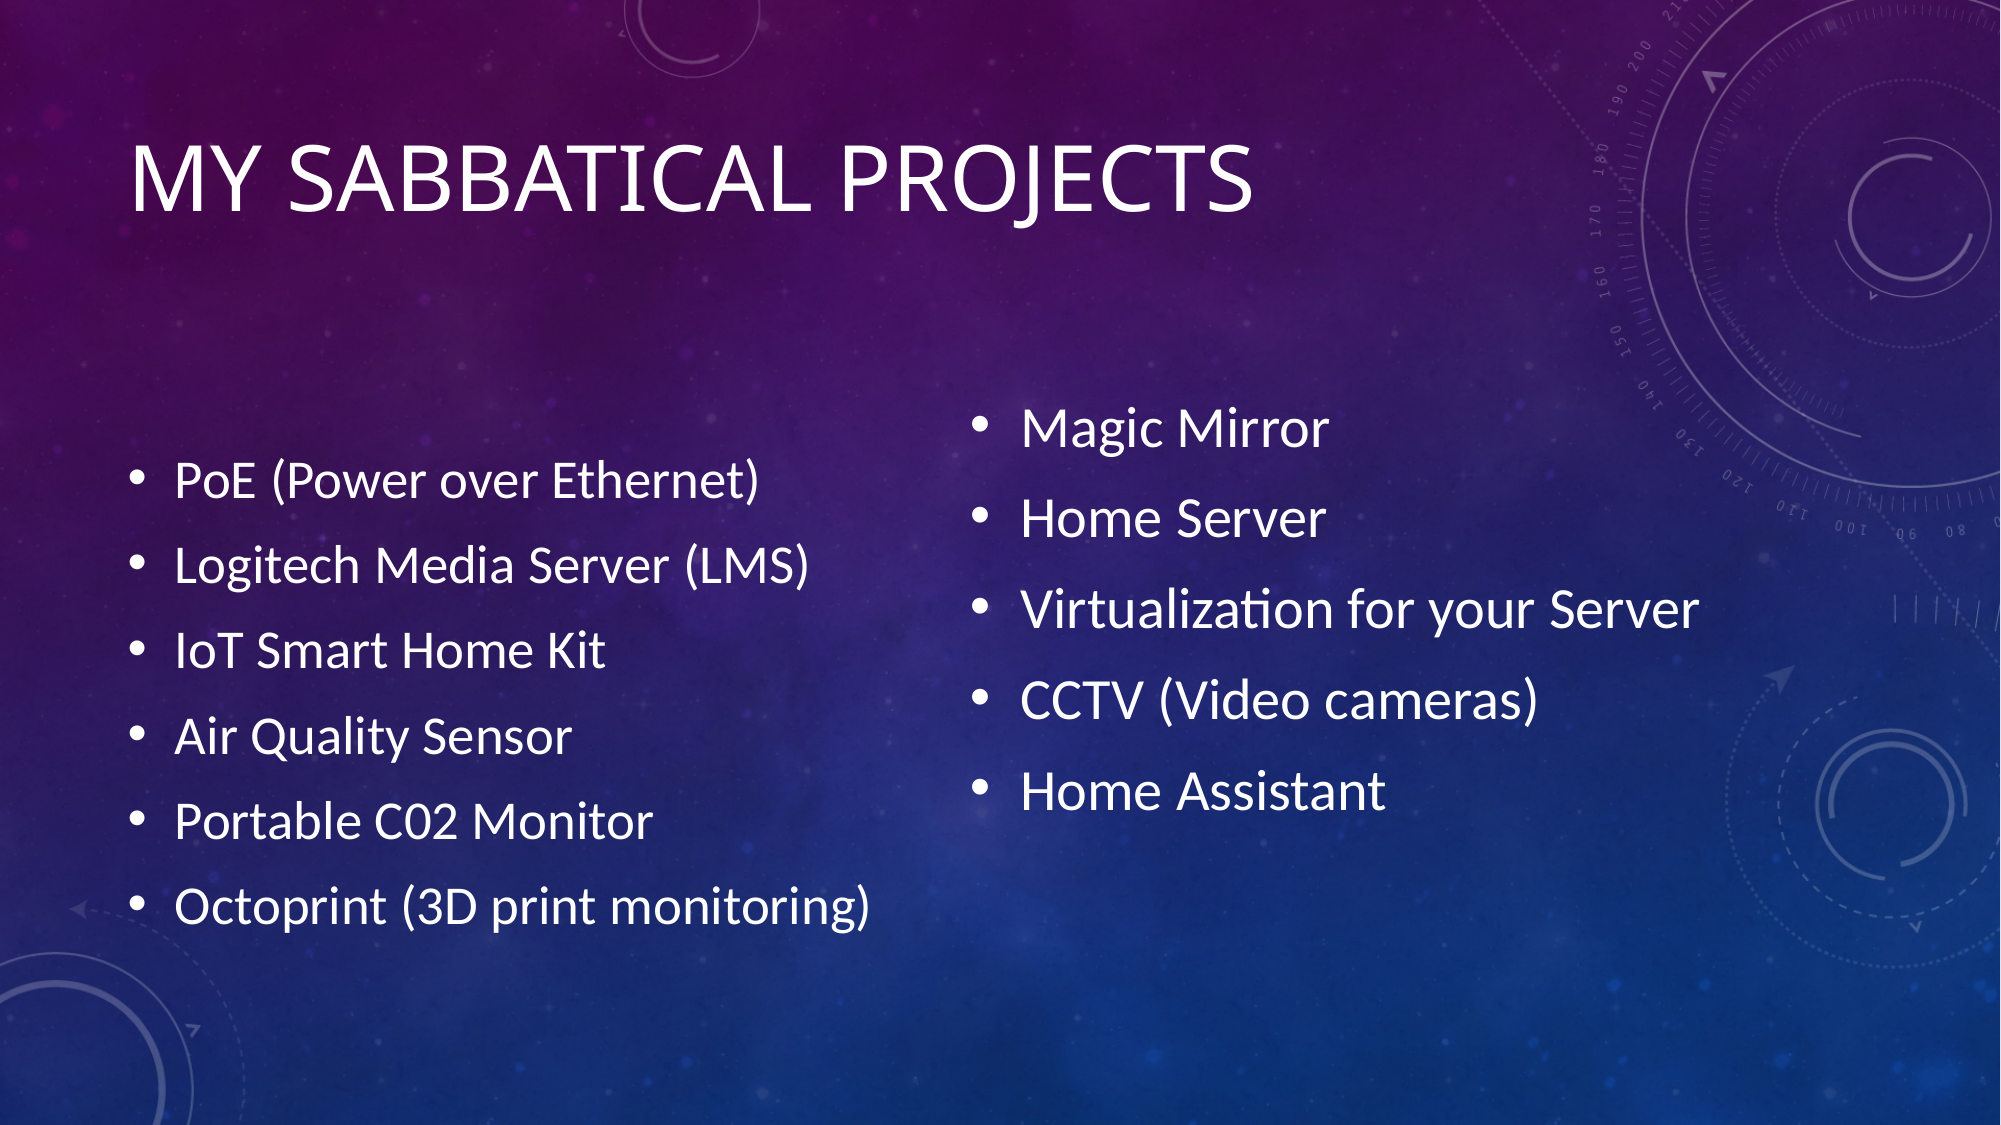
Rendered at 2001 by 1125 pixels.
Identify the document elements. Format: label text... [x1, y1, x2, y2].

list PoE (Power over Ethernet) Logitech Media Server (LMS) IoT Smart Home Kit Air Quality Sensor Portable C02 Monitor Octoprint (3D print monitoring) [112, 351, 932, 950]
title My Sabbatical Projects [112, 99, 1775, 339]
list Magic Mirror Home Server Virtualization for your Server CCTV (Video cameras) Home Assistant [955, 351, 1775, 950]
picture [0, 0, 2001, 1125]
